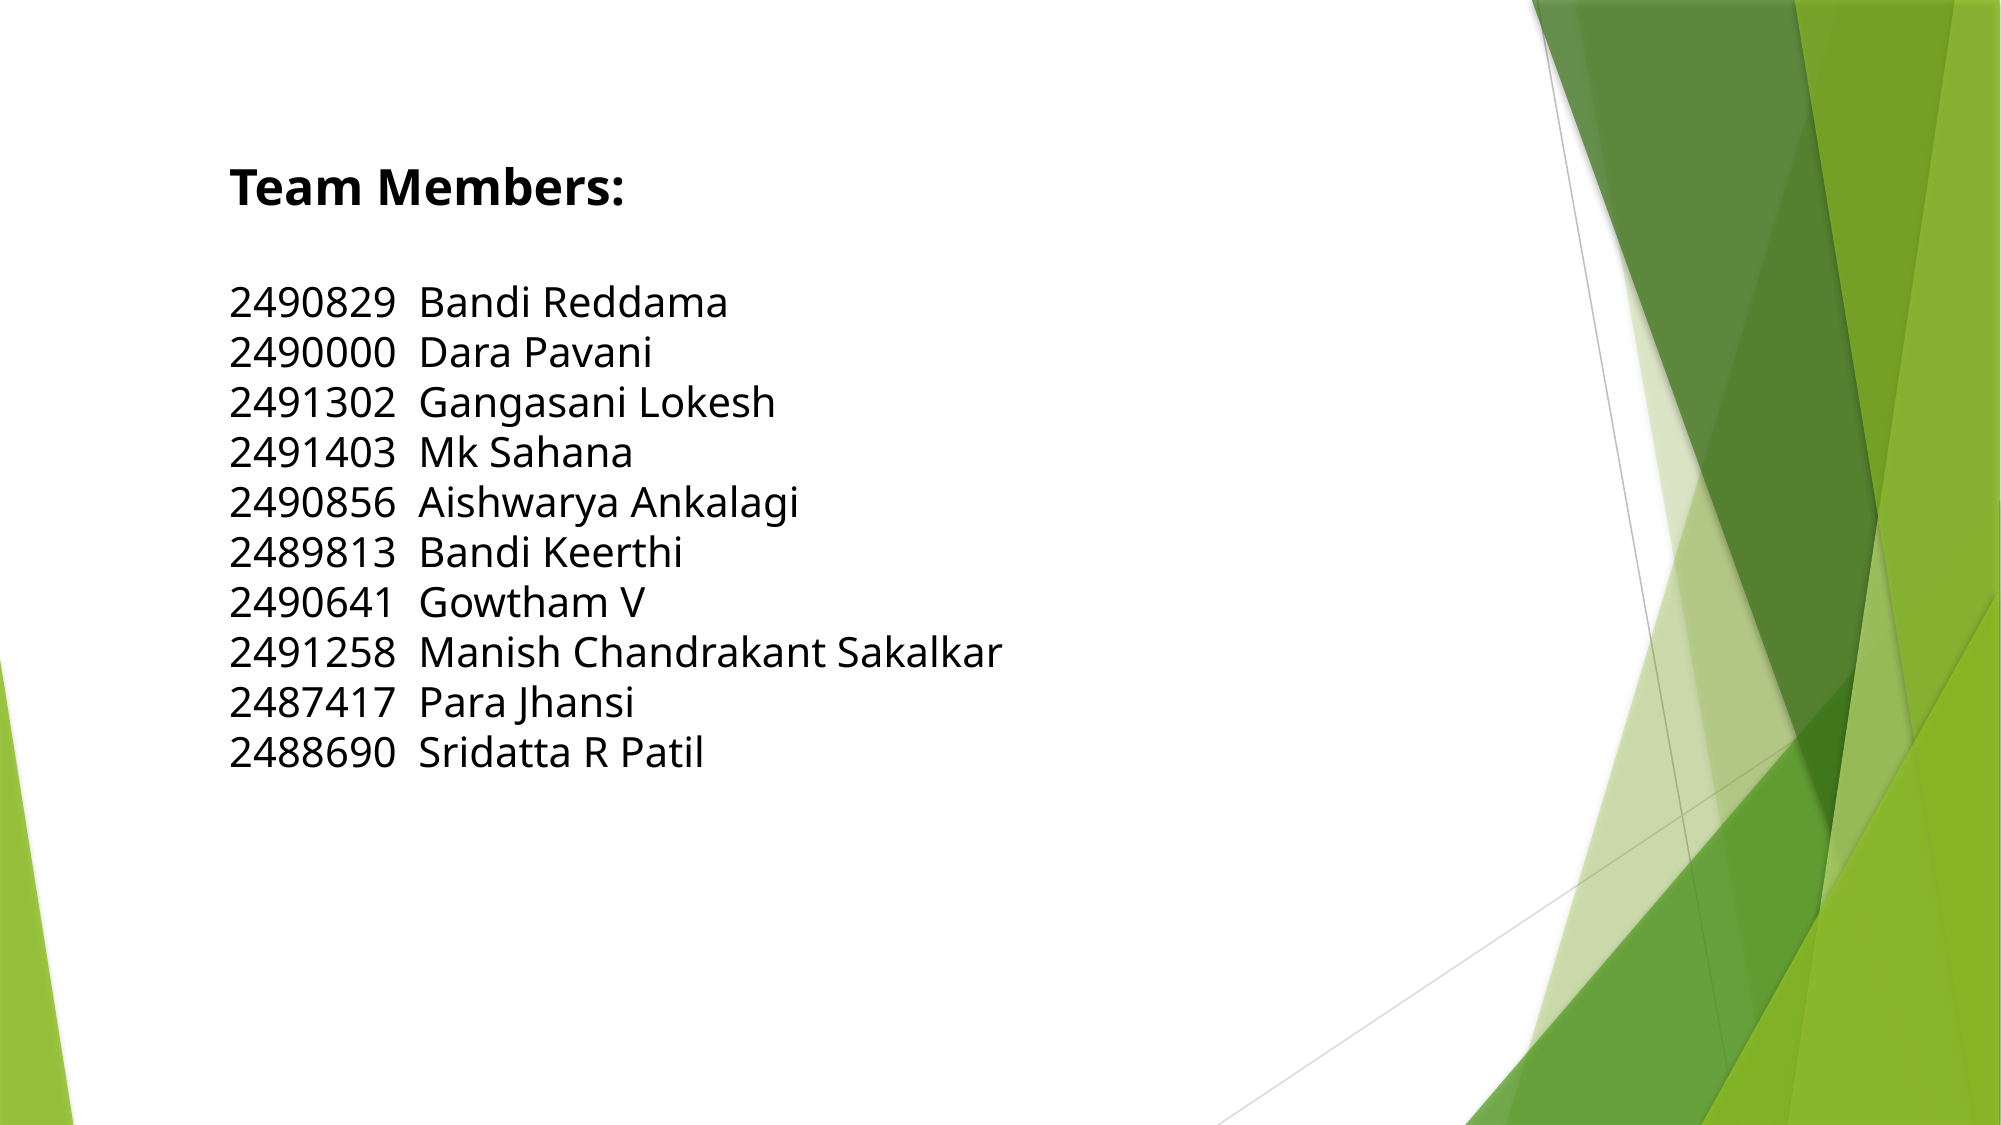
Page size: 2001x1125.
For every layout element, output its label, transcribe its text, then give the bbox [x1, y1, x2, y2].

text_box Team Members: 2490829 Bandi Reddama 2490000 Dara Pavani 2491302 Gangasani Lokesh 2491403 Mk Sahana 2490856 Aishwarya Ankalagi 2489813 Bandi Keerthi 2490641 Gowtham V 2491258 Manish Chandrakant Sakalkar 2487417 Para Jhansi 2488690 Sridatta R Patil [214, 148, 1436, 784]
